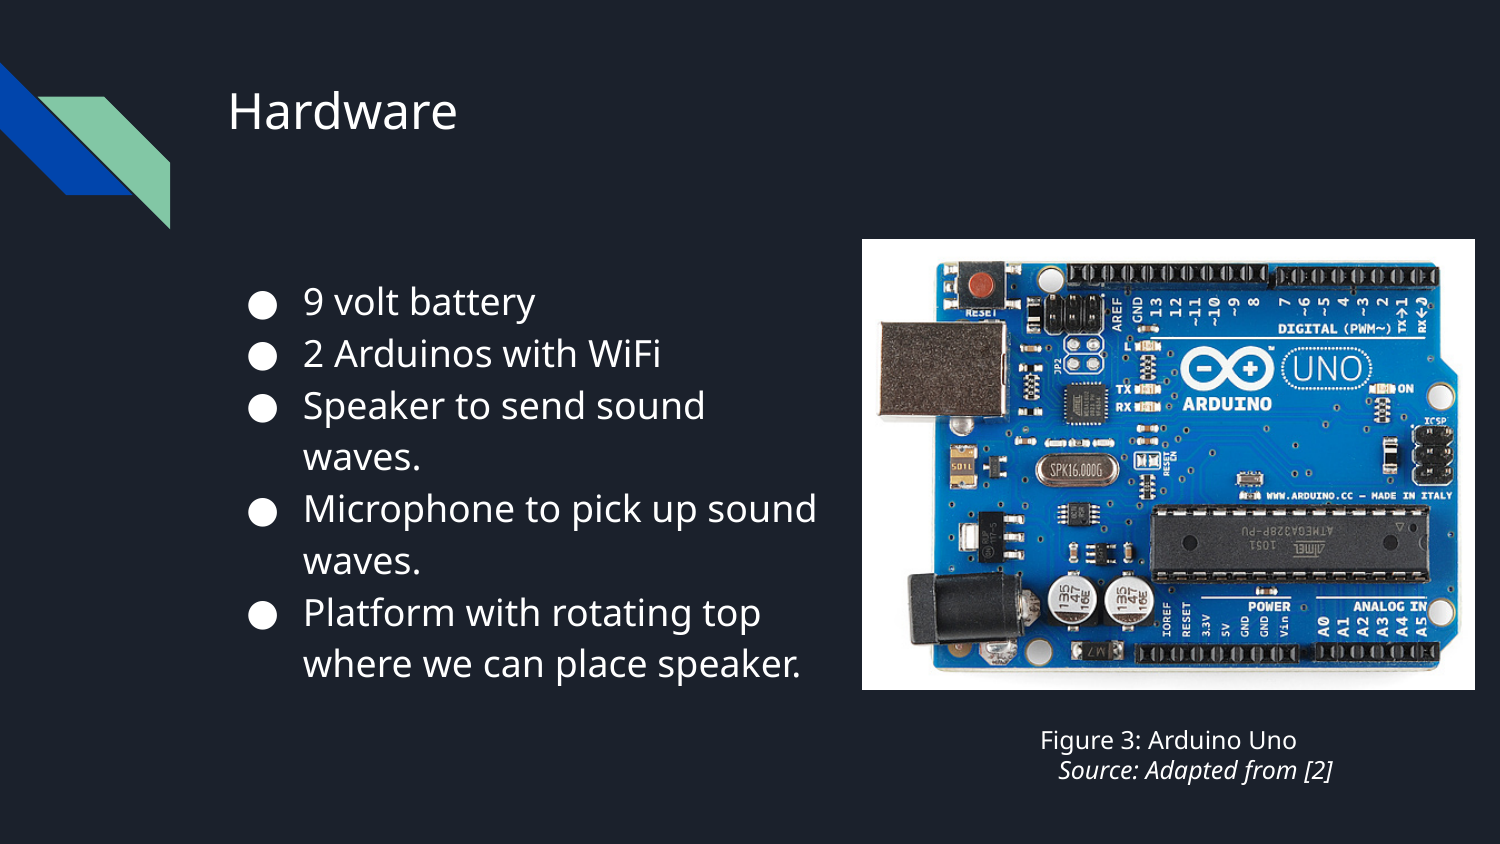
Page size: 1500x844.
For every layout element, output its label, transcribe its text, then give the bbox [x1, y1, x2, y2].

picture [862, 239, 1476, 690]
text_box Figure 3: Arduino Uno Source: Adapted from [2] [922, 704, 1415, 811]
title Hardware [212, 64, 1368, 215]
list 9 volt battery 2 Arduinos with WiFi Speaker to send sound waves. Microphone to pick up sound waves. Platform with rotating top where we can place speaker. [212, 256, 838, 732]
